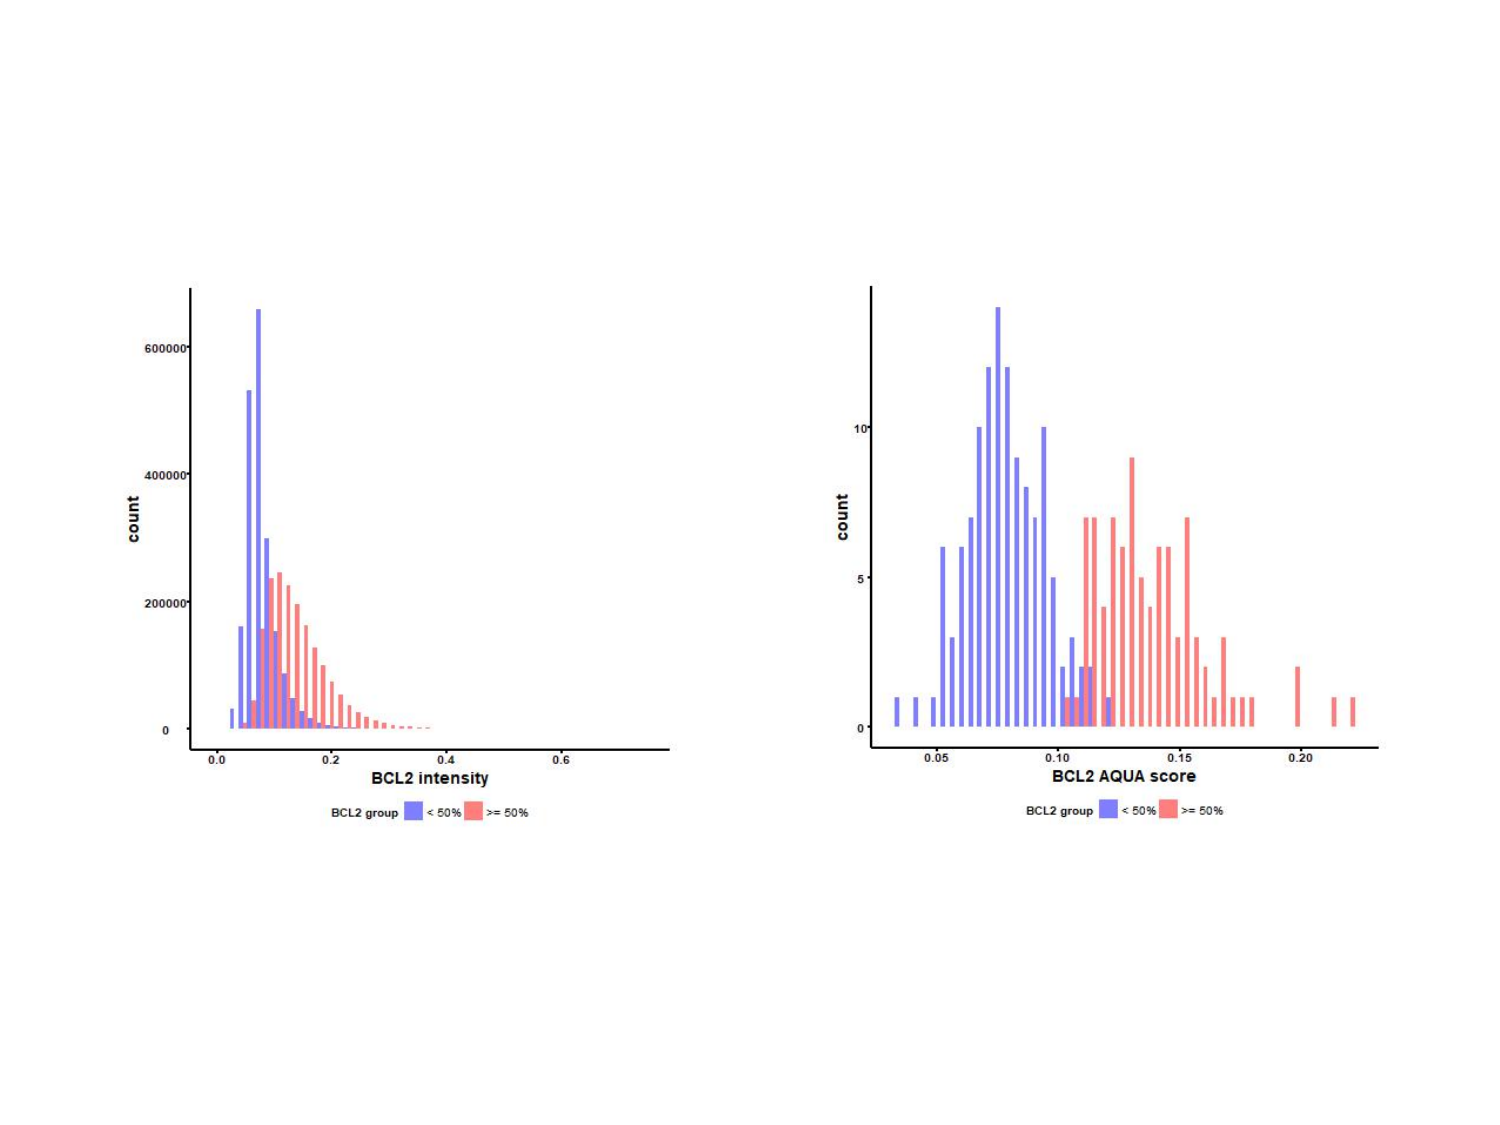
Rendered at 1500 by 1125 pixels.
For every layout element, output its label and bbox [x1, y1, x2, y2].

picture [823, 279, 1387, 843]
picture [114, 281, 678, 845]
